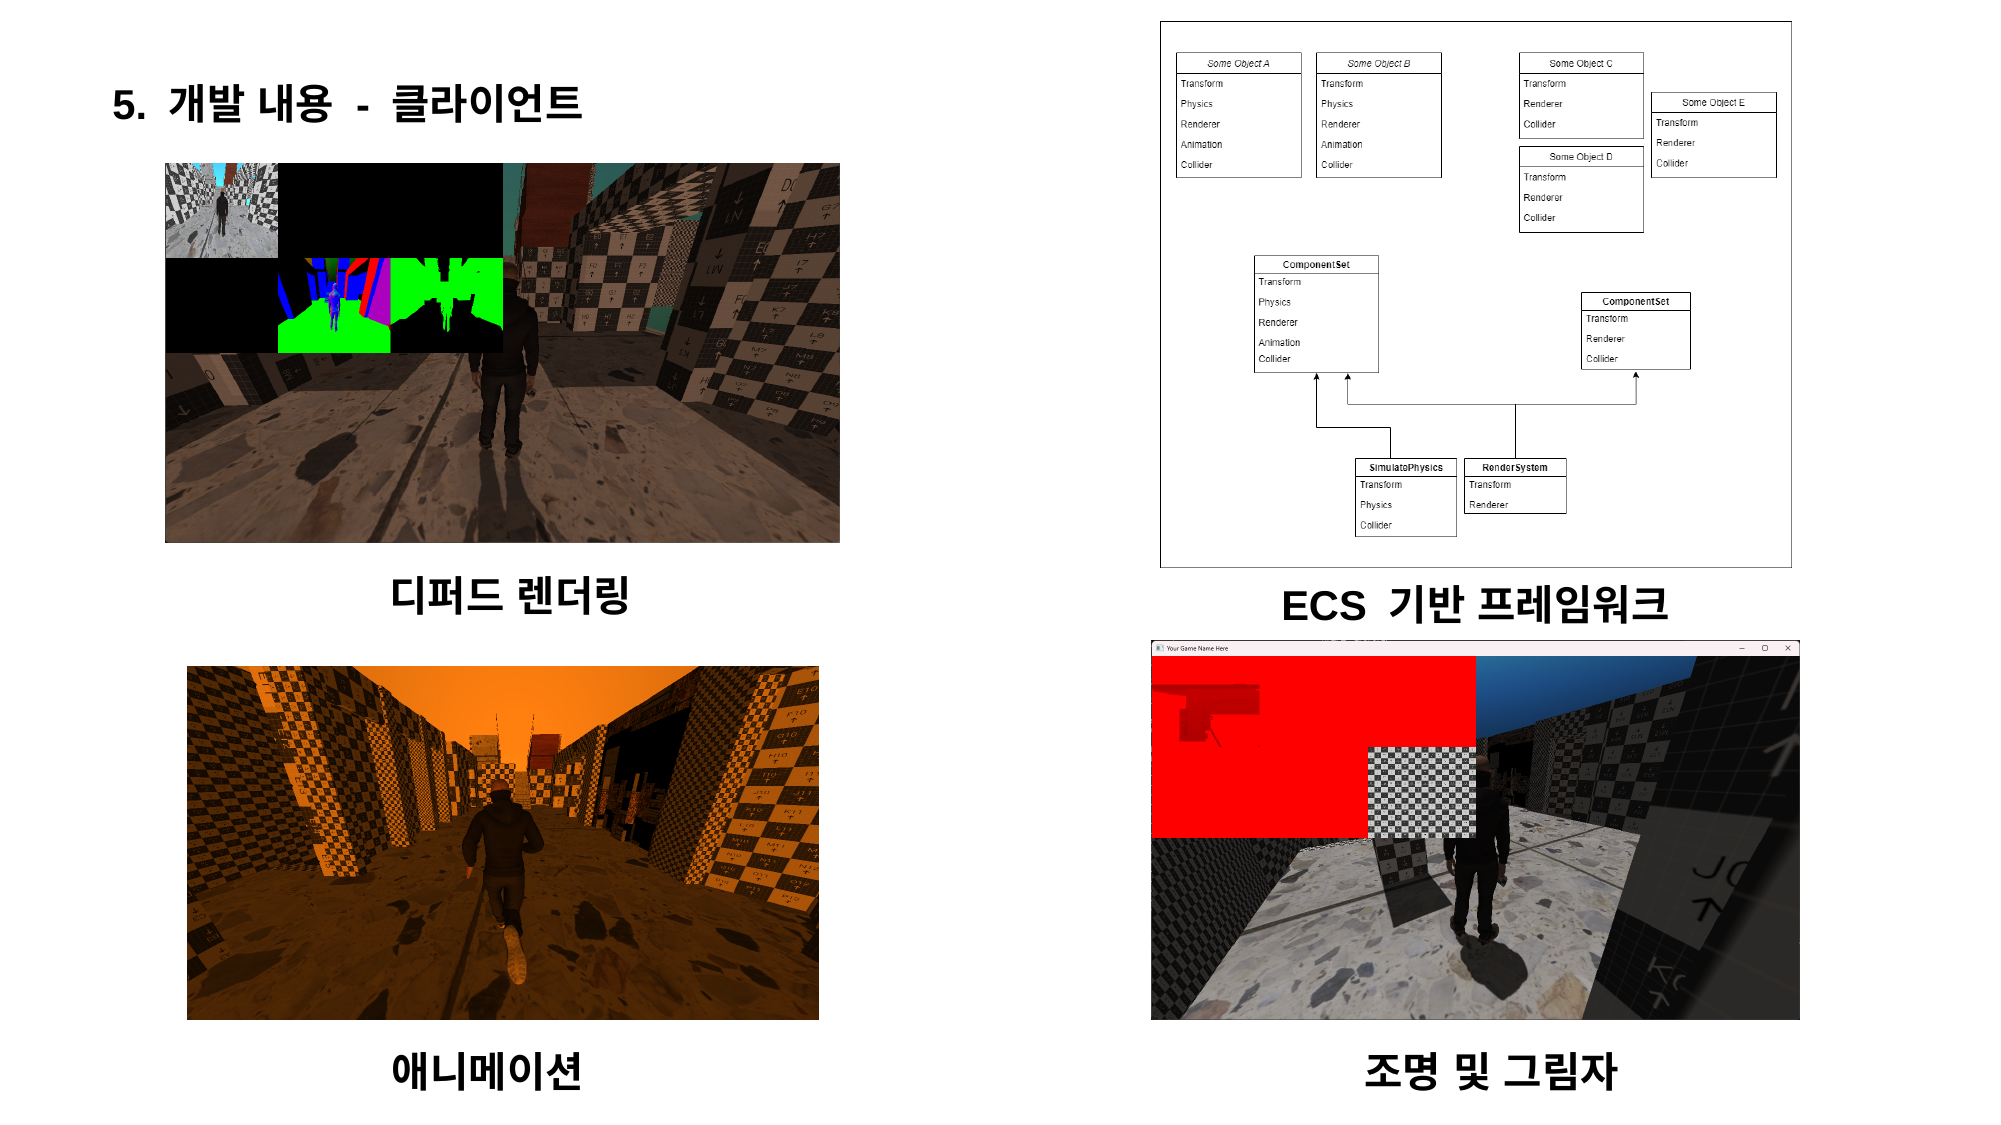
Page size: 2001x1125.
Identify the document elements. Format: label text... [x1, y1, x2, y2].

picture [165, 163, 841, 544]
text_box 애니메이션 [328, 1038, 649, 1104]
text_box 조명 및 그림자 [1331, 1038, 1652, 1104]
text_box 디퍼드 렌더링 [357, 562, 664, 627]
picture [186, 665, 819, 1021]
text_box 5. 개발 내용 - 클라이언트 [97, 70, 664, 135]
text_box ECS 기반 프레임워크 [1203, 571, 1748, 636]
picture [1159, 21, 1792, 568]
picture [1151, 639, 1800, 1021]
